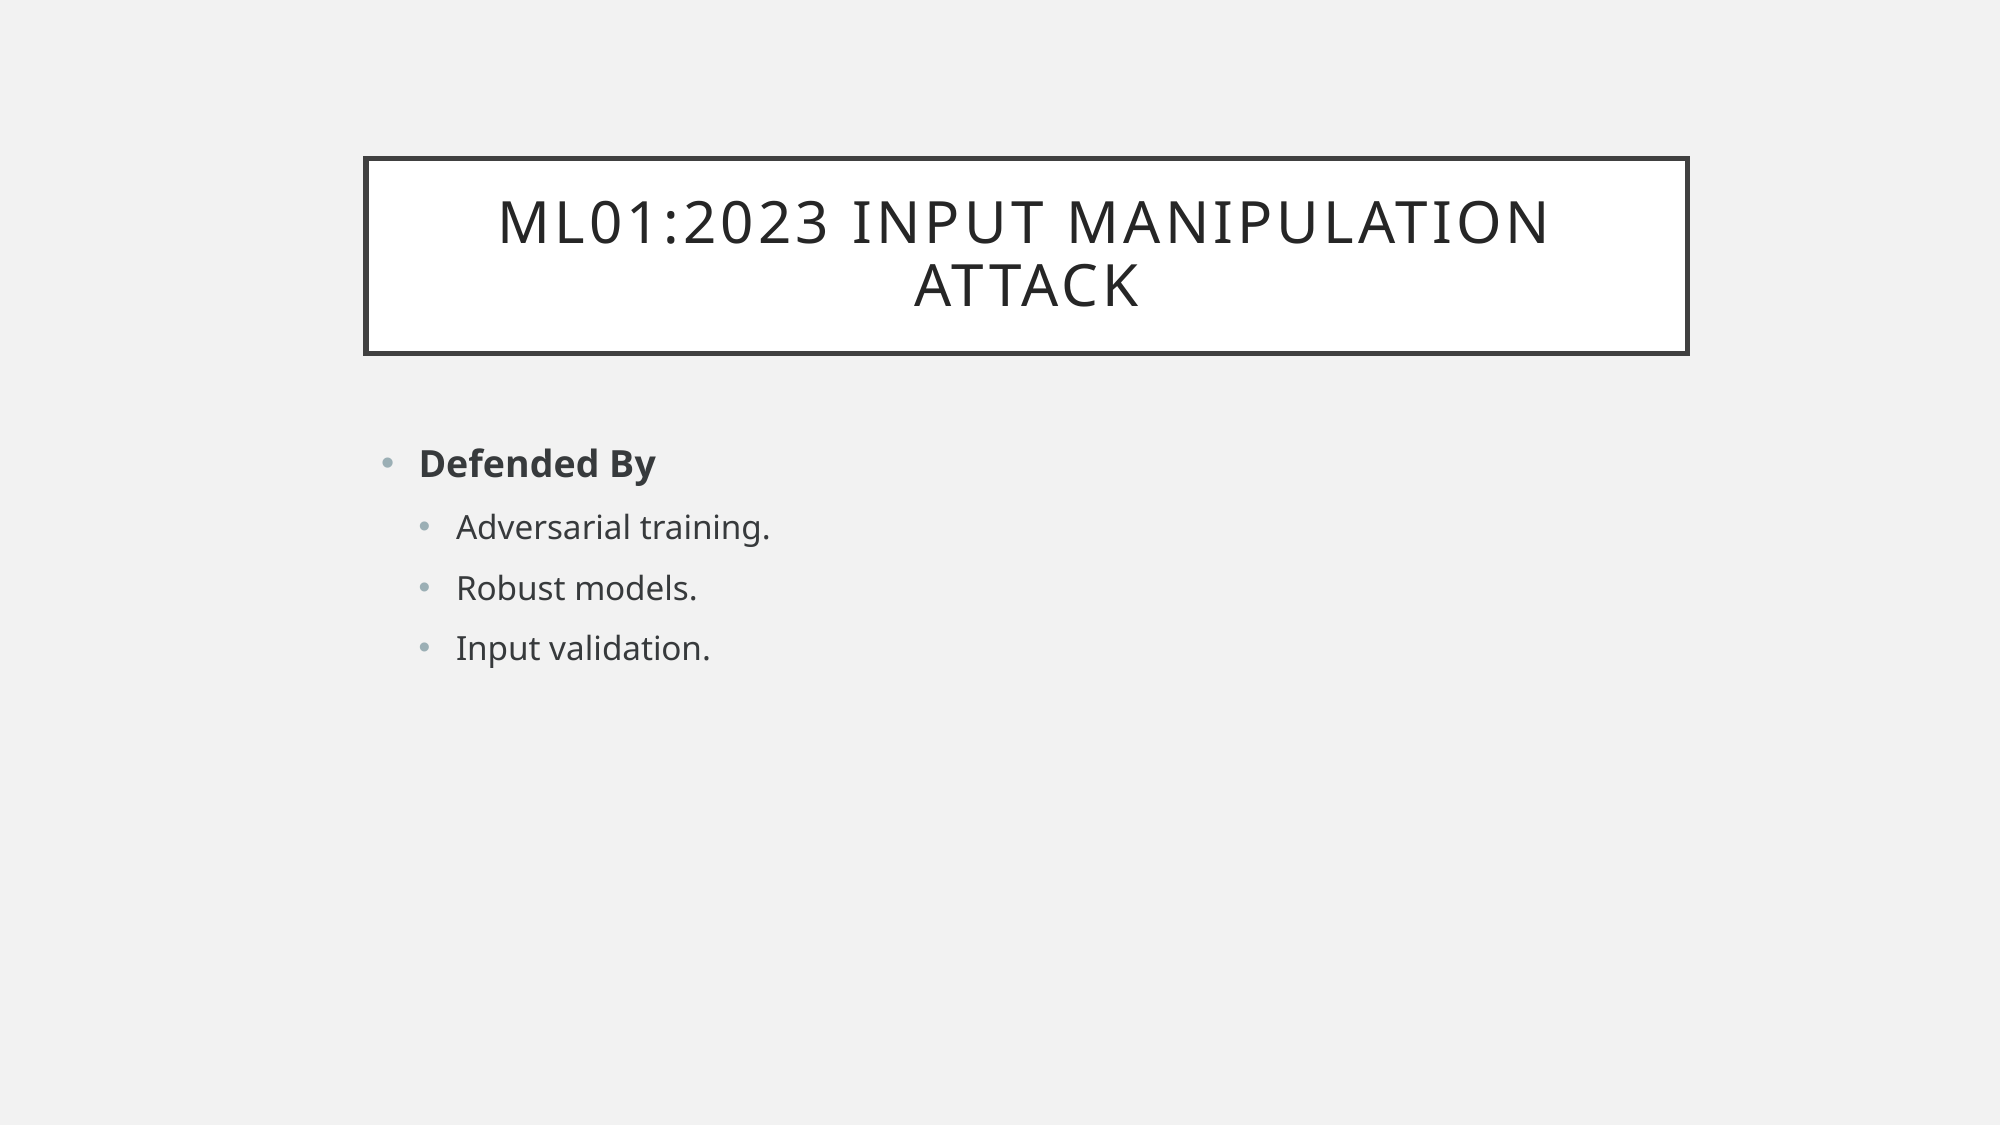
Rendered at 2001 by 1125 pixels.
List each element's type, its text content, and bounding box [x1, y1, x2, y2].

title ML01:2023 Input Manipulation Attack [363, 156, 1690, 356]
list Defended By Adversarial training. Robust models. Input validation. [366, 432, 1634, 942]
